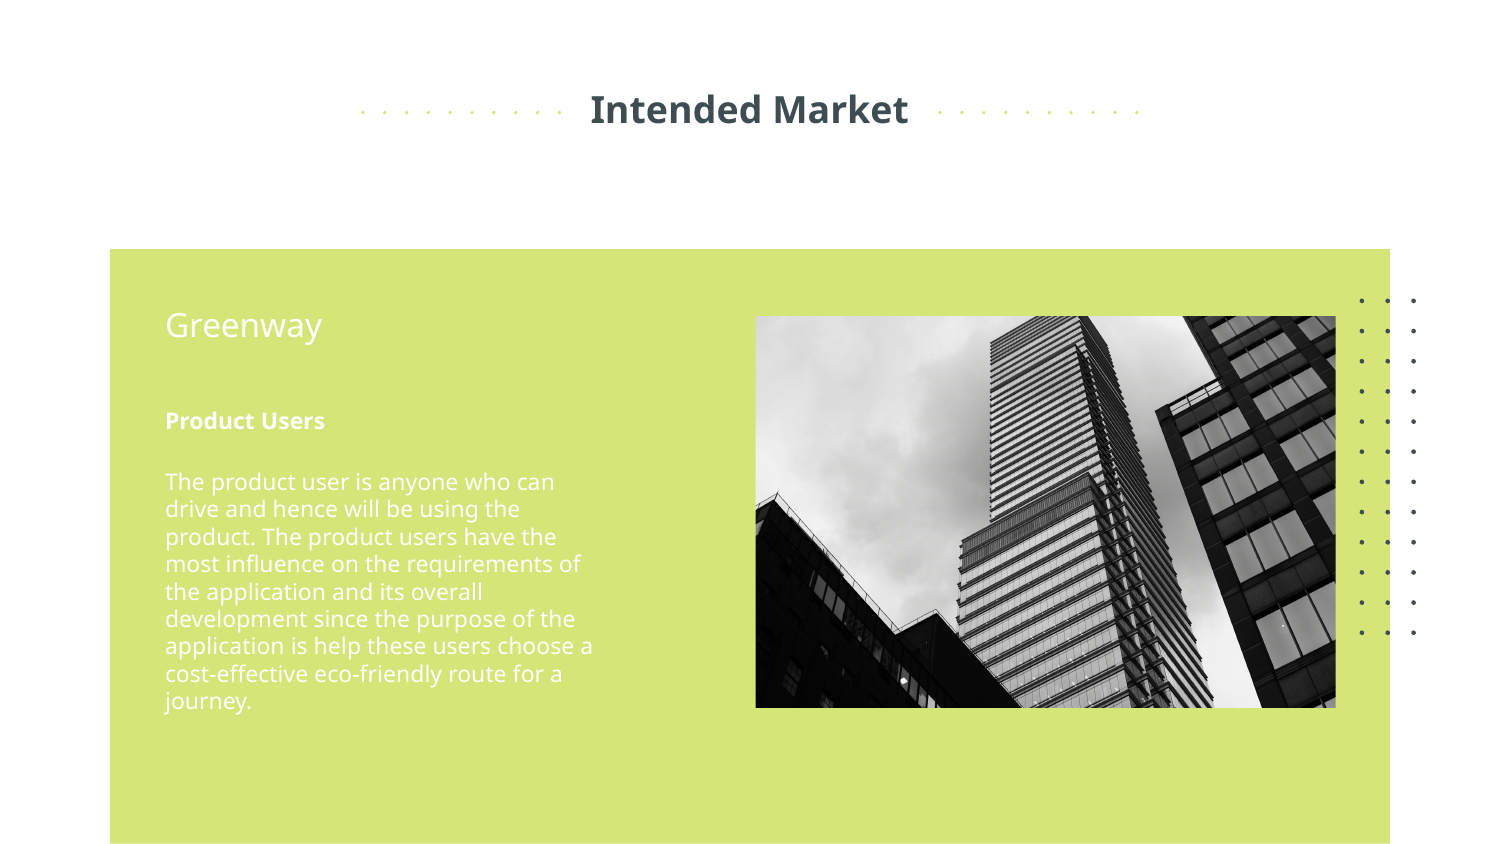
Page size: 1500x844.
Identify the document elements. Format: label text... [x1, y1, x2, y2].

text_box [360, 110, 562, 115]
list Product Users The product user is anyone who can drive and hence will be using the product. The product users have the most influence on the requirements of the application and its overall development since the purpose of the application is help these users choose a cost-effective eco-friendly route for a journey. [150, 374, 615, 746]
subtitle Greenway [150, 289, 708, 368]
title Intended Market [278, 70, 1221, 150]
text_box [938, 110, 1140, 115]
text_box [1358, 298, 1417, 636]
picture [755, 316, 1336, 708]
text_box [109, 249, 1390, 844]
